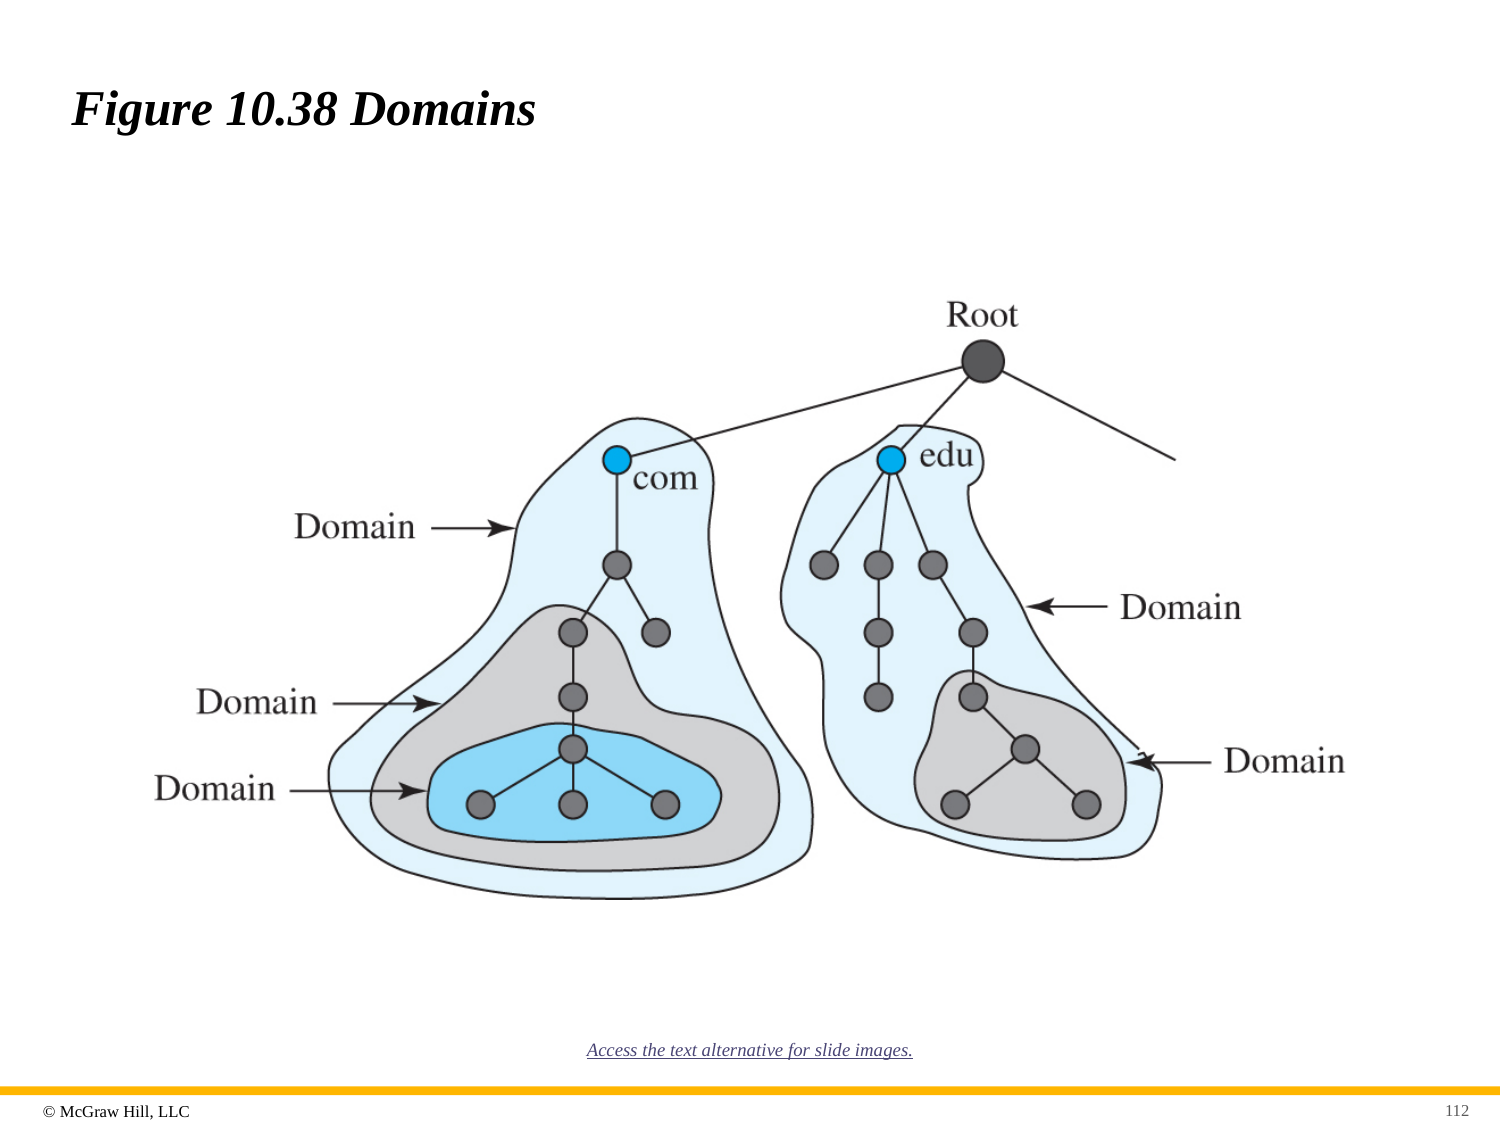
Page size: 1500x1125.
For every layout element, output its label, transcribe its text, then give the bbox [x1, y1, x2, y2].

title Figure 10.38 Domains [56, 50, 1444, 162]
slide_number 112 [1418, 1096, 1477, 1123]
picture [153, 295, 1346, 900]
list Access the text alternative for slide images. [525, 1033, 975, 1066]
